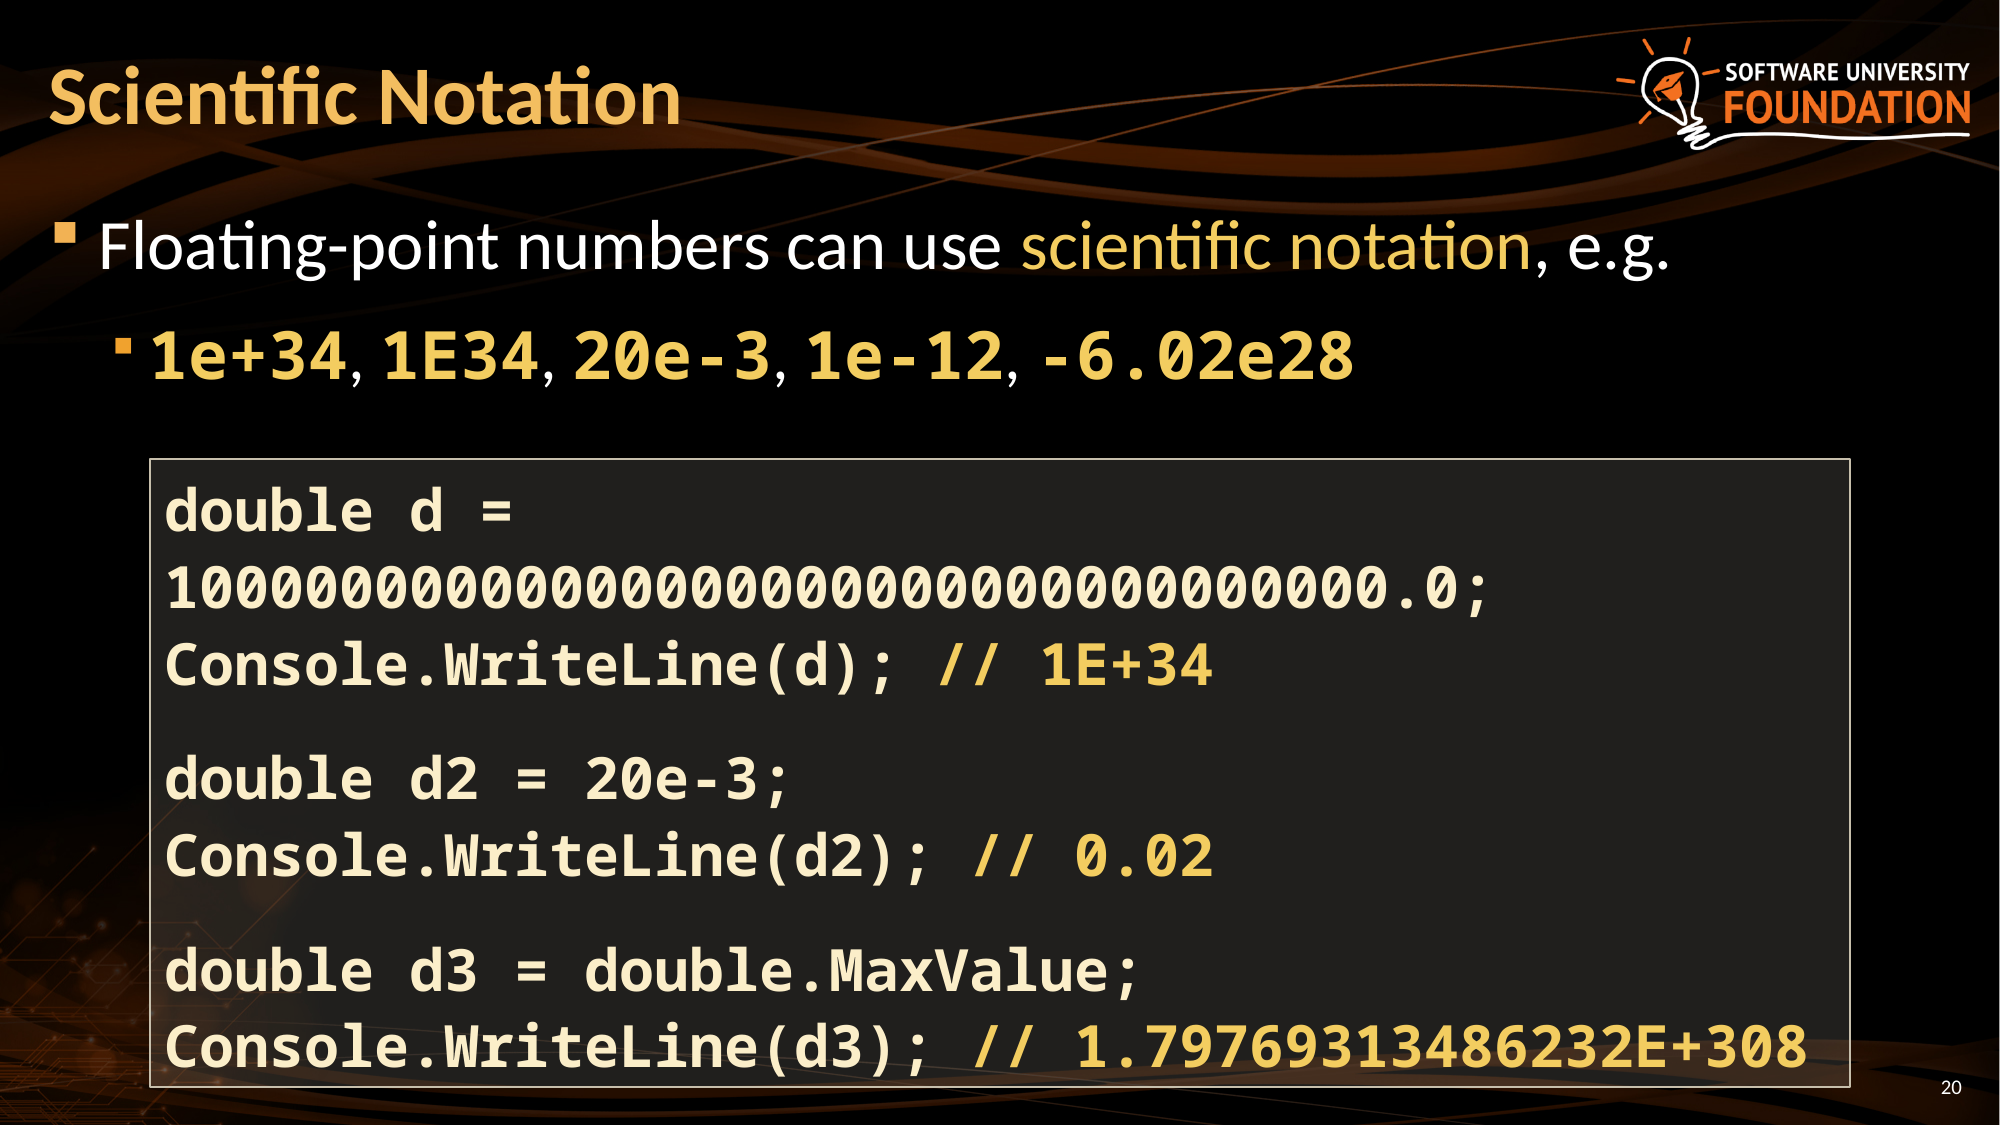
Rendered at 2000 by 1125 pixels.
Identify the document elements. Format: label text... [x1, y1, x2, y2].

picture [0, 0, 2000, 1125]
text_box double d = 10000000000000000000000000000000000.0; Console.WriteLine(d); // 1E+34 double d2 = 20e-3; Console.WriteLine(d2); // 0.02 double d3 = double.MaxValue; Console.WriteLine(d3); // 1.79769313486232E+308 [149, 458, 1850, 1087]
title Scientific Notation [30, 6, 1602, 189]
list Floating-point numbers can use scientific notation, e.g. 1e+34, 1E34, 20e-3, 1e-12, -6.02e28 [31, 188, 1968, 1103]
